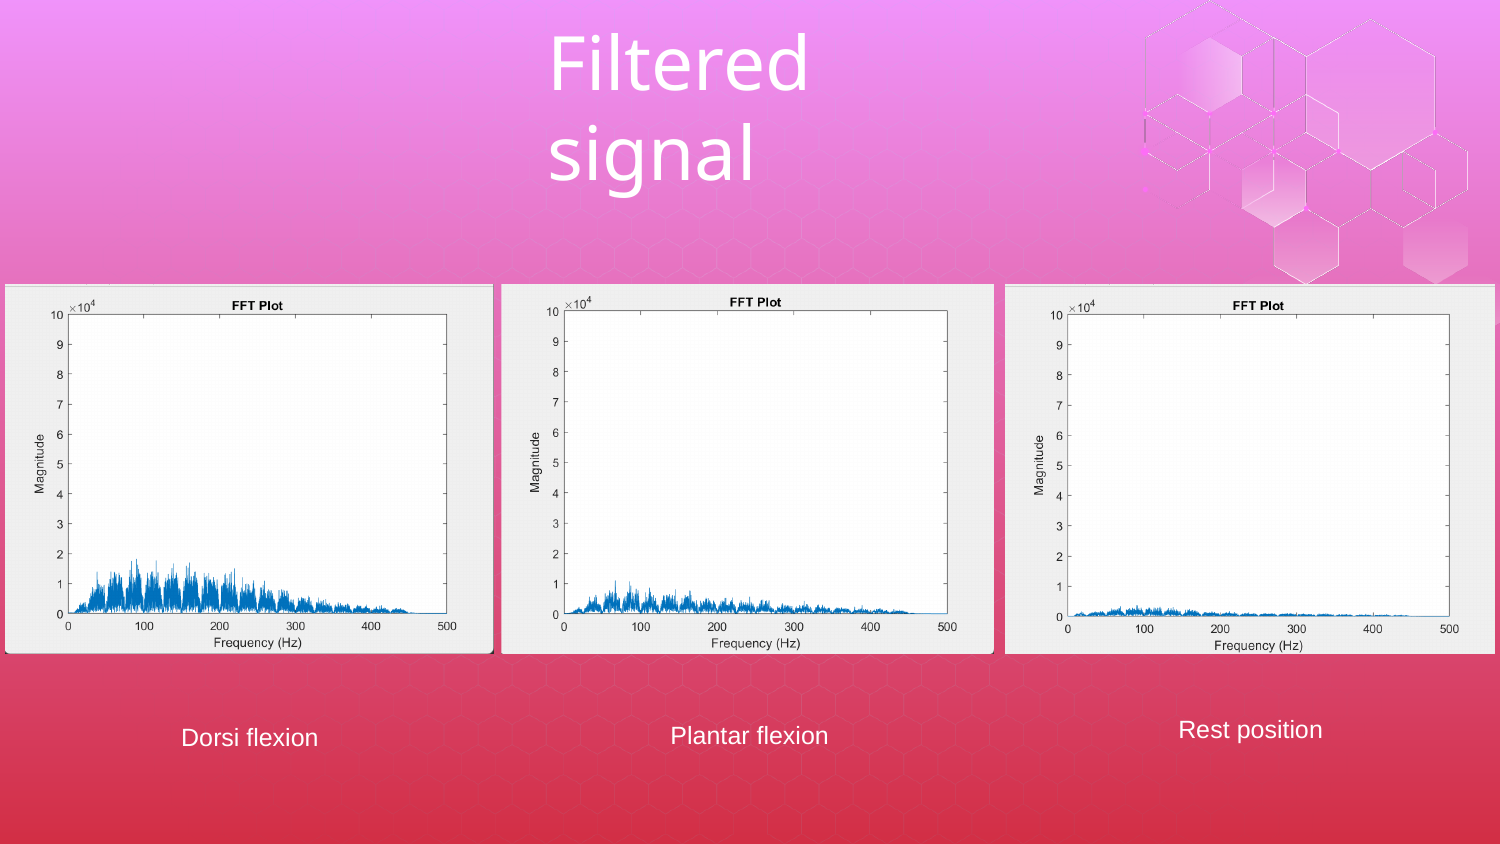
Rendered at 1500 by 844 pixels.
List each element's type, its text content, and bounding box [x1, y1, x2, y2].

picture [5, 0, 1500, 844]
text_box Dorsi flexion [84, 706, 416, 771]
text_box Rest position [1085, 698, 1417, 771]
title Filtered signal [532, 0, 968, 110]
text_box Plantar flexion [584, 704, 916, 771]
